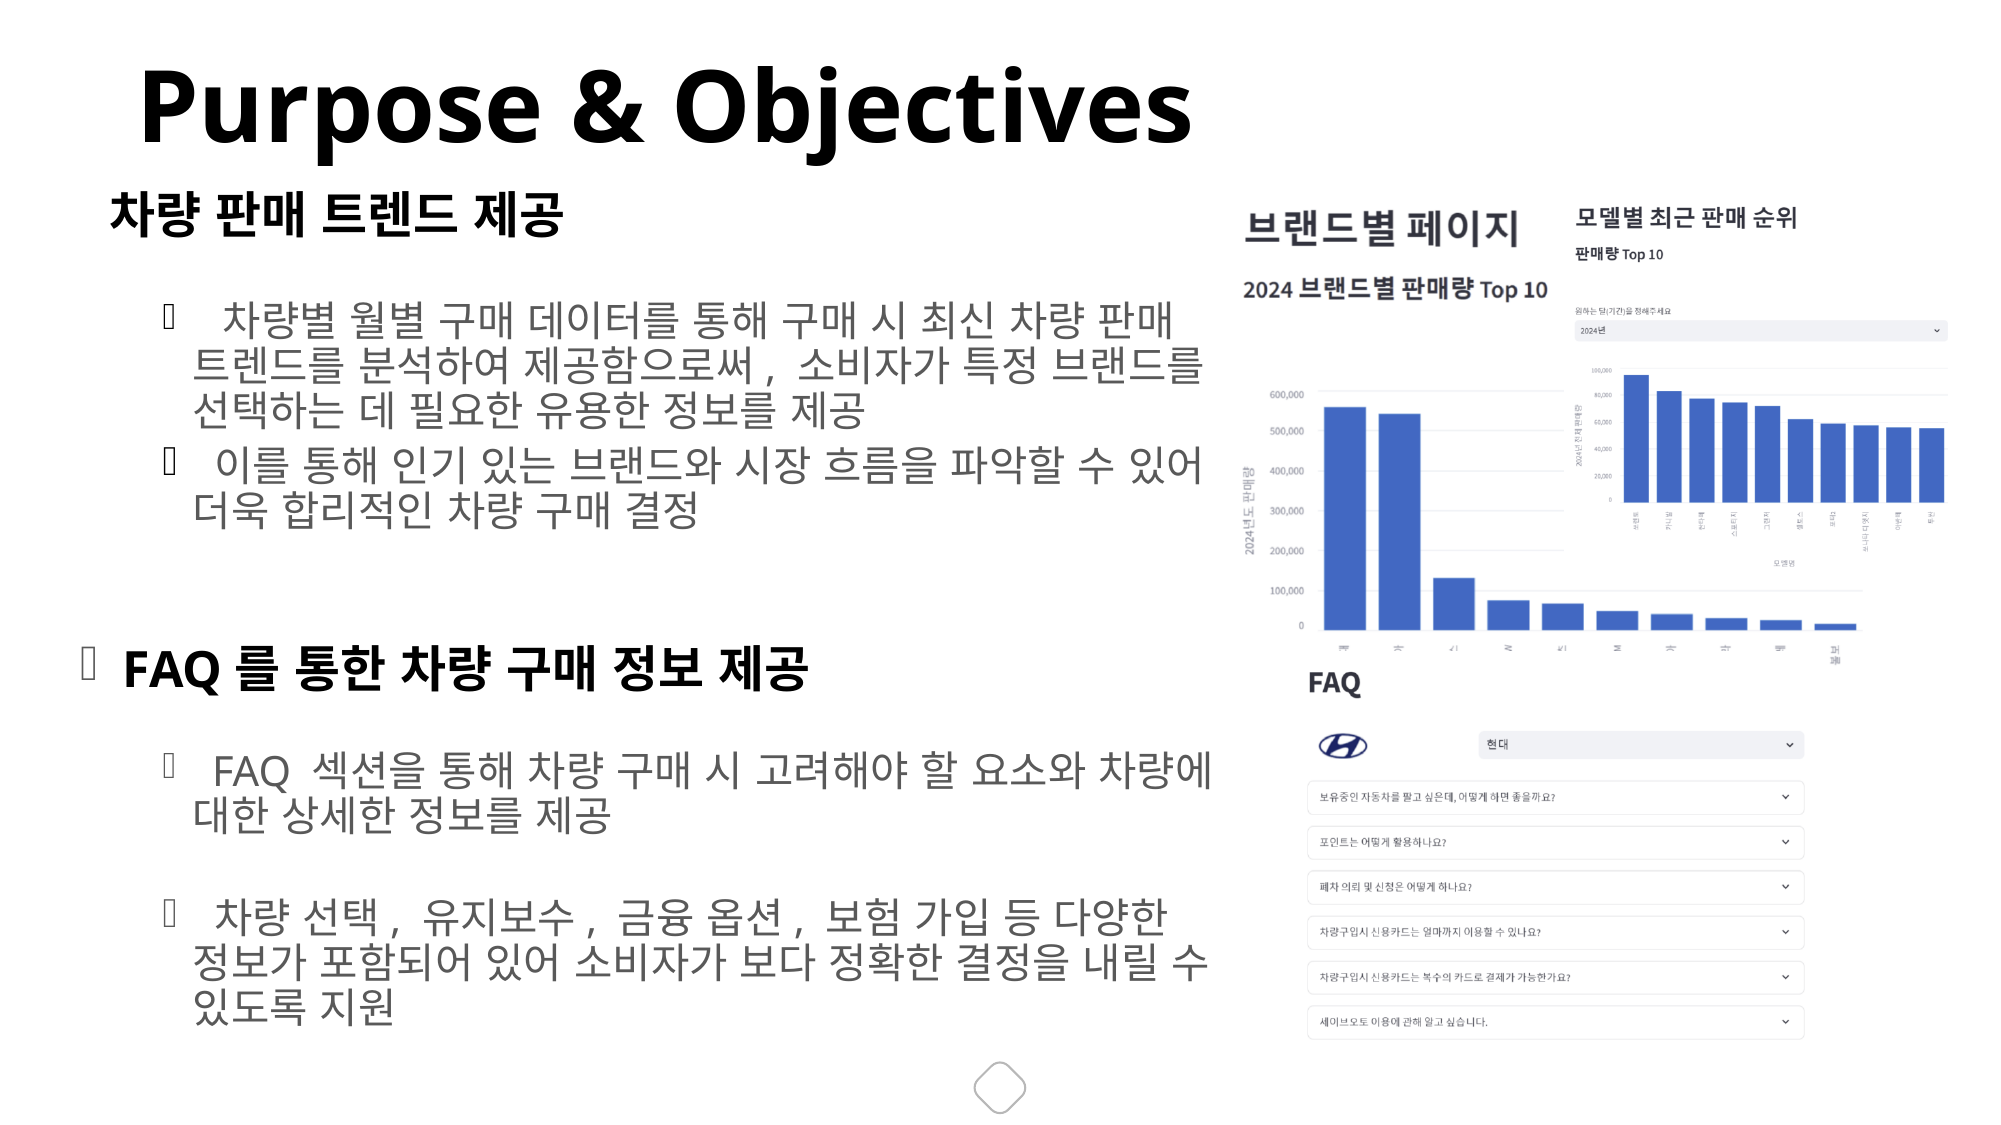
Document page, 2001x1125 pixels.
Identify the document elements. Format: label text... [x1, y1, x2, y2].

picture [1211, 202, 1980, 1046]
text_box 차량 판매 트렌드 제공 차량별 월별 구매 데이터를 통해 구매 시 최신 차량 판매 트렌드를 분석하여 제공함으로써, 소비자가 특정 브랜드를 선택하는 데 필요한 유용한 정보를 제공 이를 통해 인기 있는 브랜드와 시장 흐름을 파악할 수 있어 더욱 합리적인 차량 구매 결정 FAQ를 통한 차량 구매 정보 제공 FAQ 섹션을 통해 차량 구매 시 고려해야 할 요소와 차량에 대한 상세한 정보를 제공 차량 선택, 유지보수, 금융 옵션, 보험 가입 등 다양한 정보가 포함되어 있어 소비자가 보다 정확한 결정을 내릴 수 있도록 지원 [65, 183, 1236, 1022]
